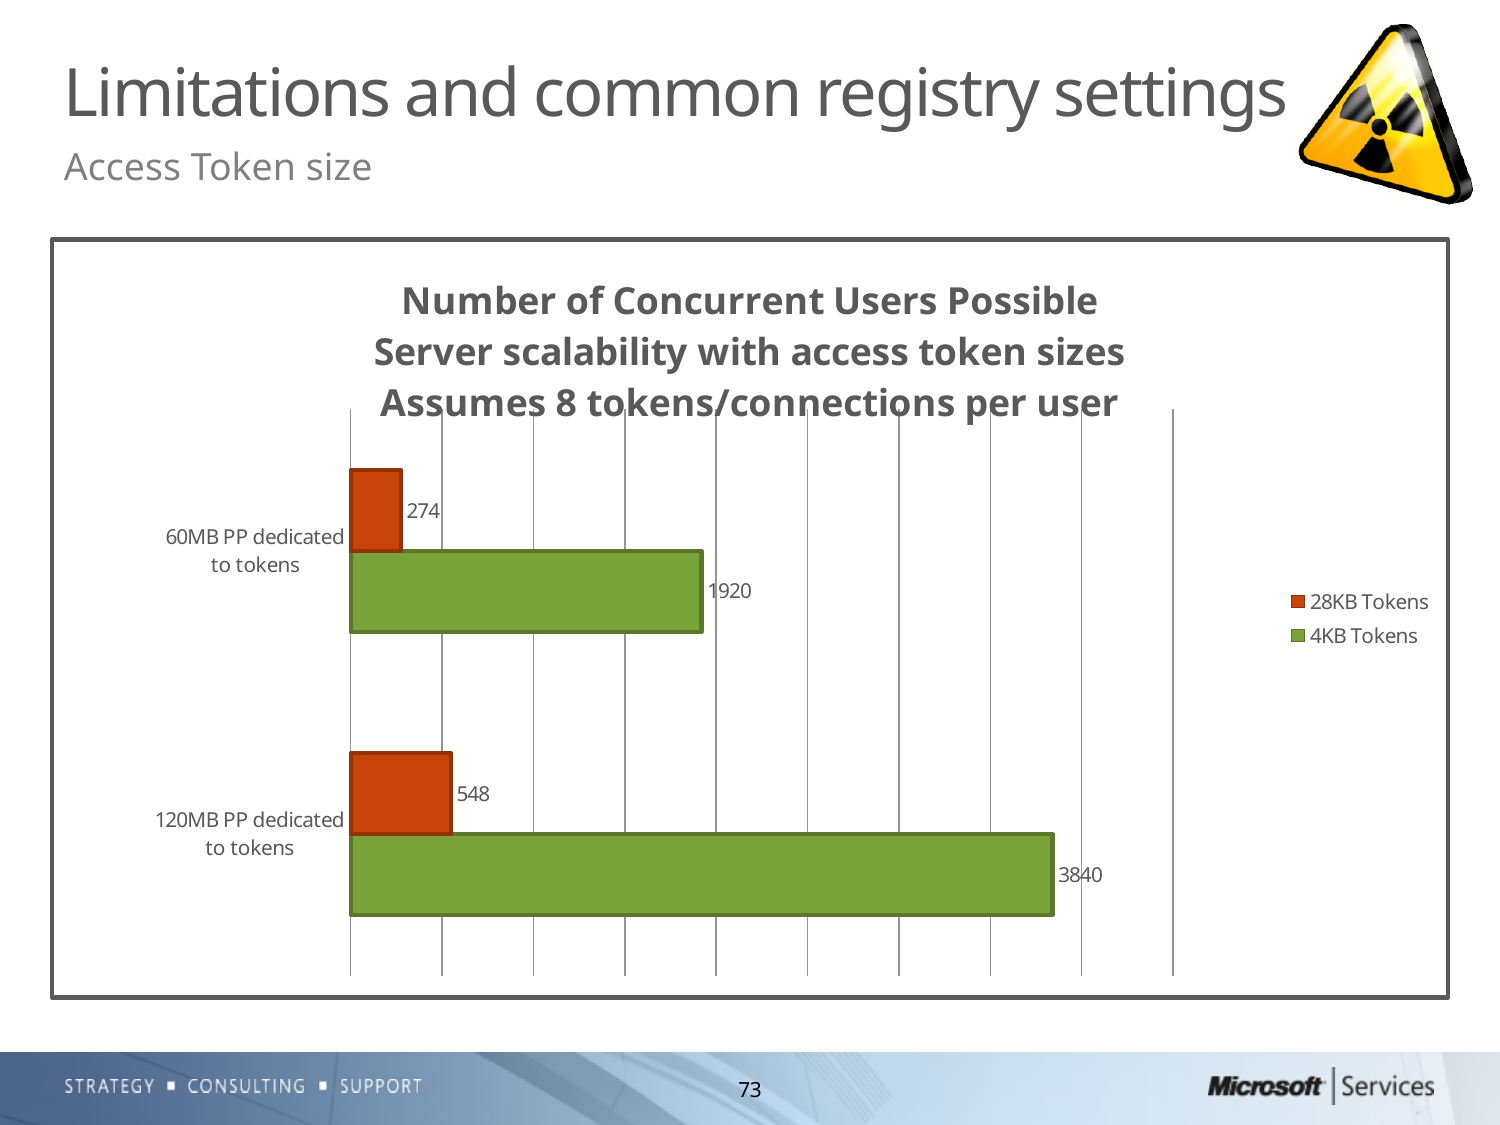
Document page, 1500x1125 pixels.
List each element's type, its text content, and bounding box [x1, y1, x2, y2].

picture [0, 1052, 1500, 1125]
chart [49, 237, 1451, 1000]
list Access Token size [63, 143, 1269, 188]
title Limitations and common registry settings [63, 59, 1269, 143]
picture [1274, 0, 1500, 226]
